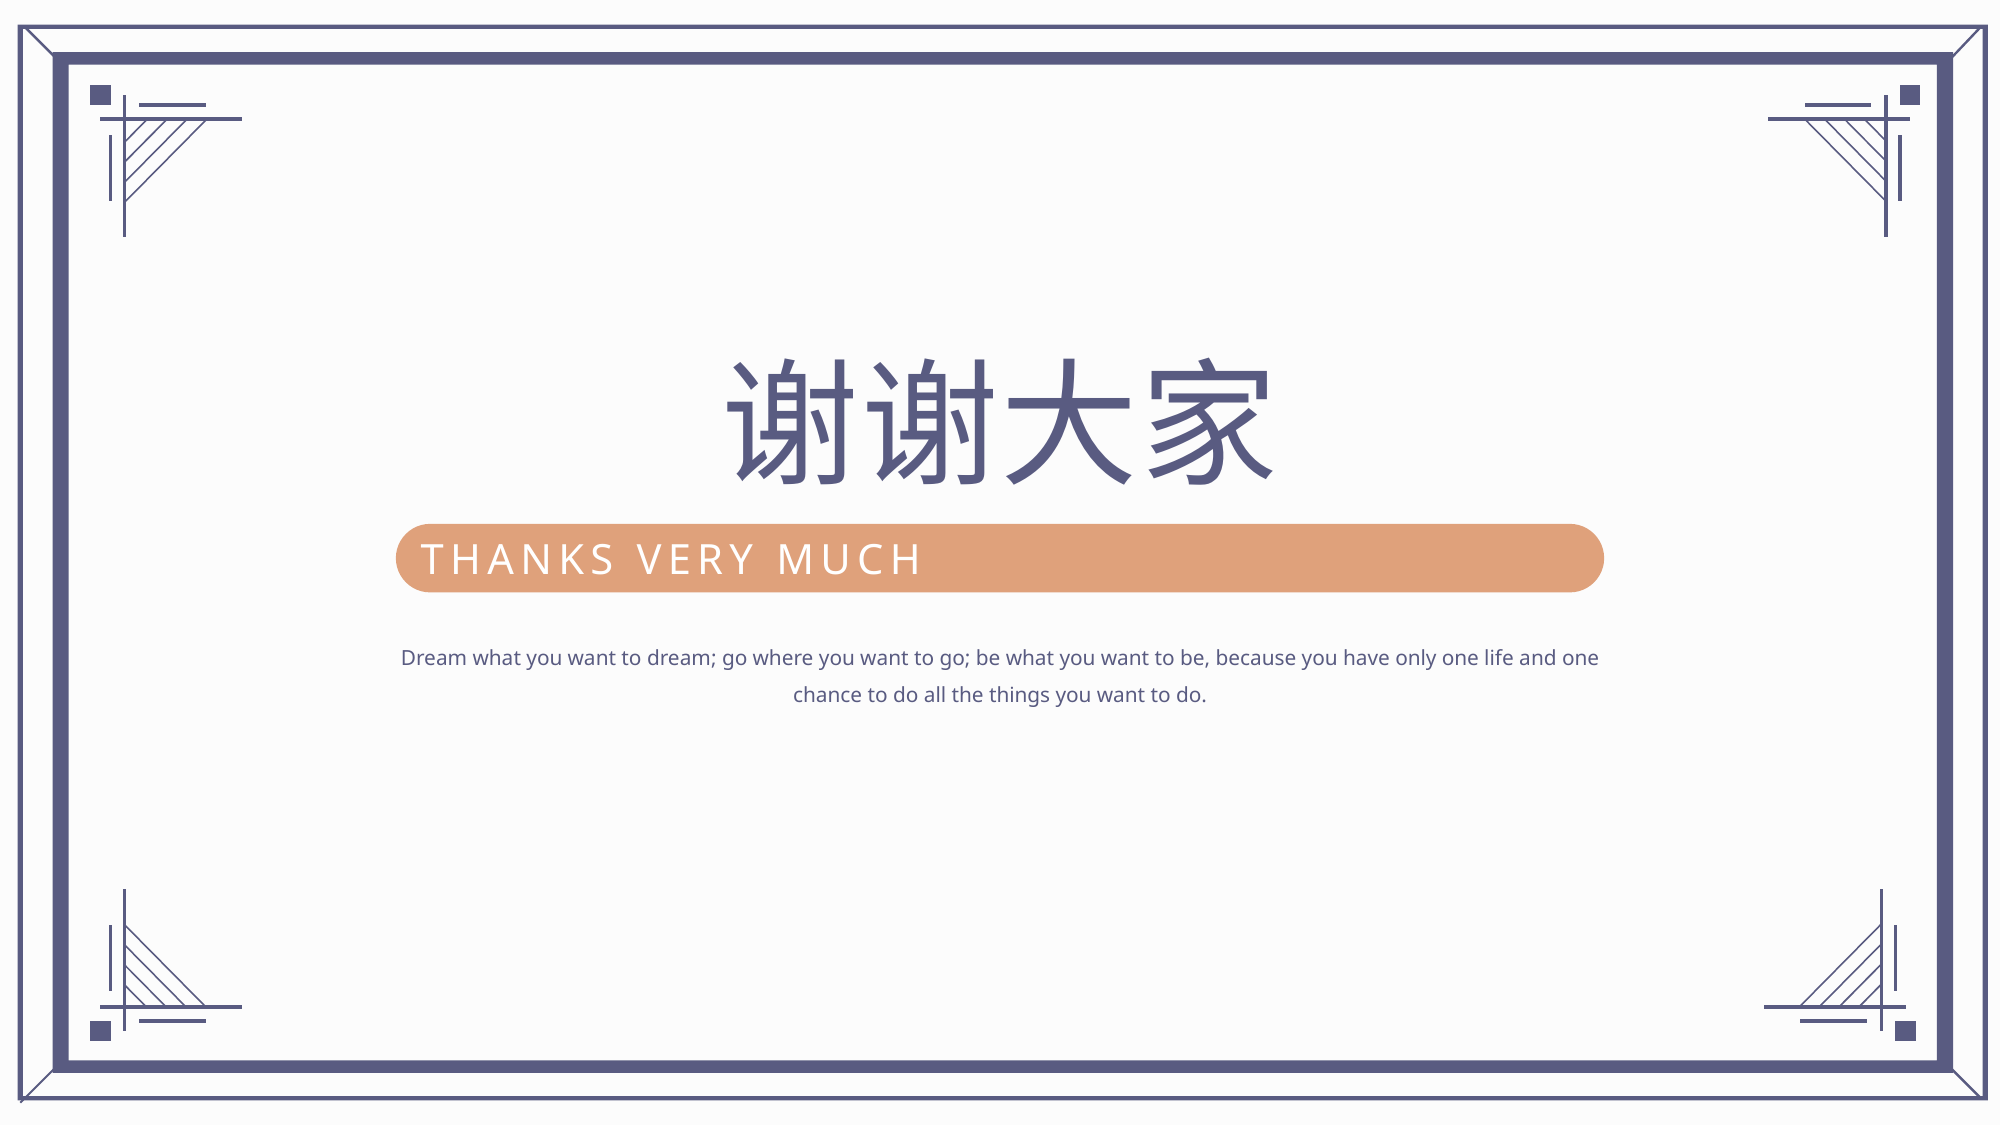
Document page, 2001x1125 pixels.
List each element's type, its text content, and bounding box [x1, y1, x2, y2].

text_box 谢谢大家 [399, 329, 1601, 509]
text_box Dream what you want to dream; go where you want to go; be what you want to be, because you have only one life and one chance to do all the things you want to do. [383, 624, 1616, 714]
text_box THANKS VERY MUCH [394, 522, 1606, 594]
